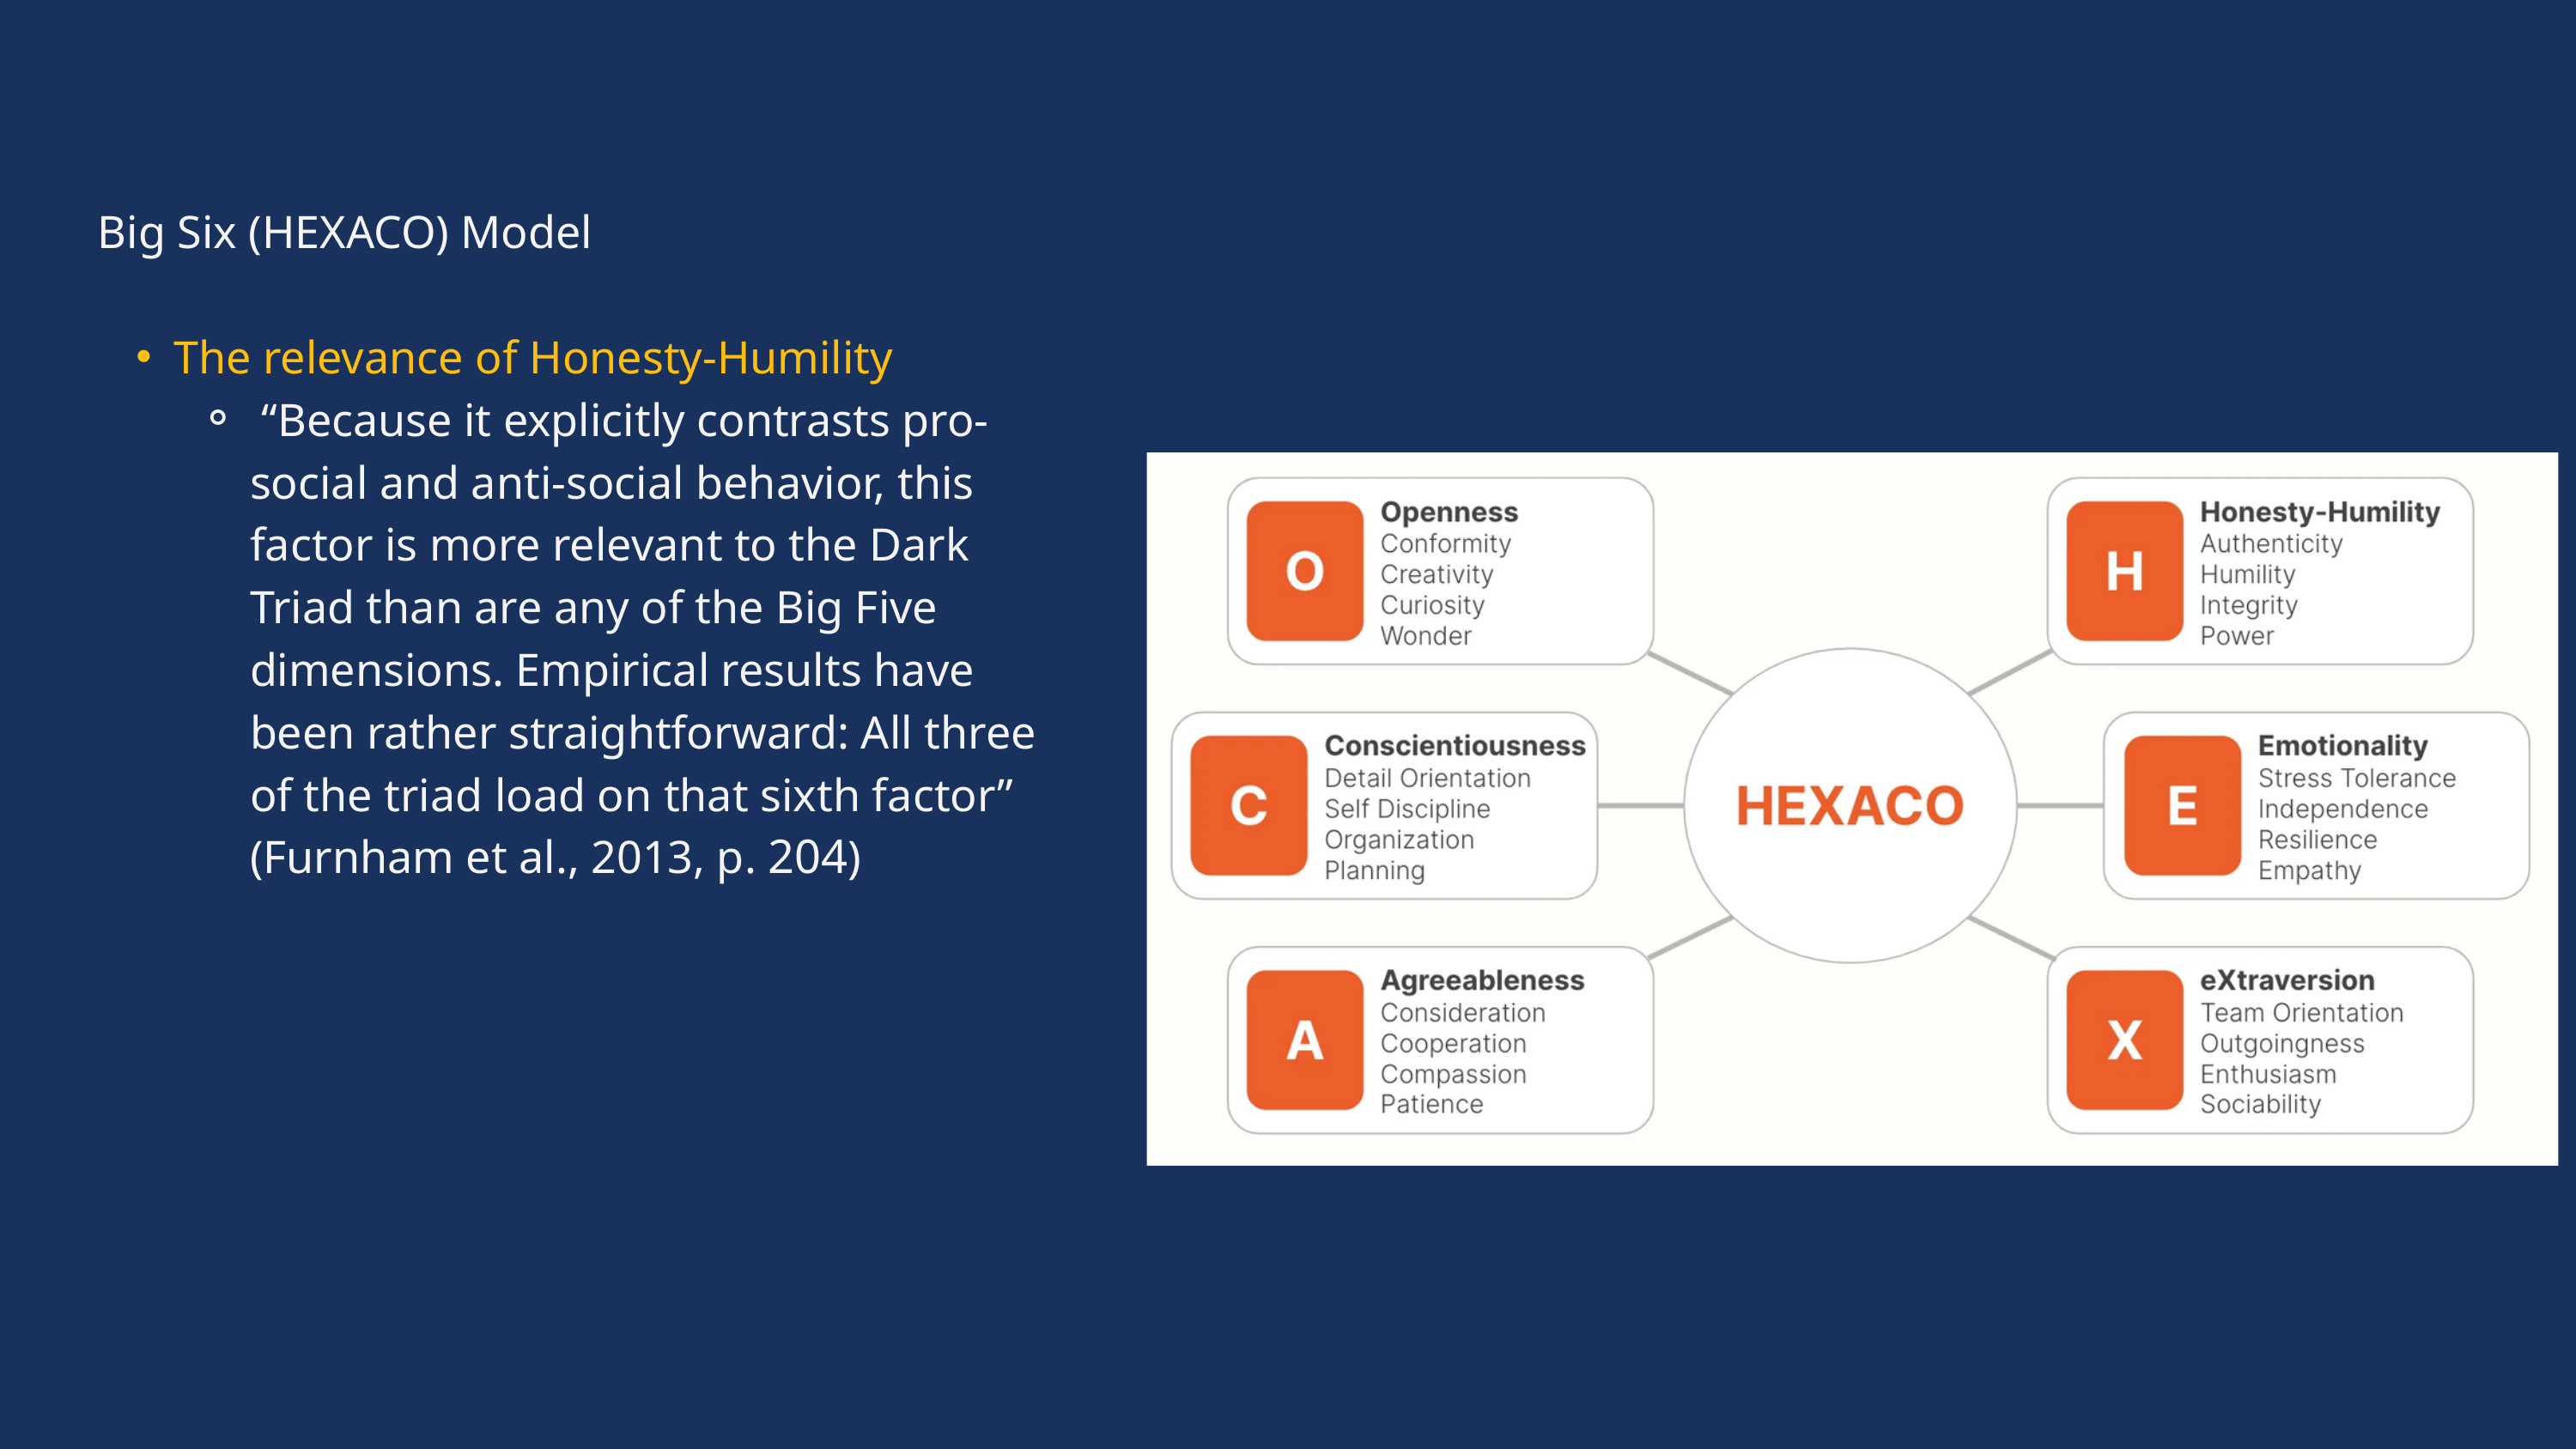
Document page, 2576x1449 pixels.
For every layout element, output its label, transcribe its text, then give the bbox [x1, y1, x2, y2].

text_box Big Six (HEXACO) Model The relevance of Honesty-Humility “Because it explicitly contrasts pro-social and anti-social behavior, this factor is more relevant to the Dark Triad than are any of the Big Five dimensions. Empirical results have been rather straightforward: All three of the triad load on that sixth factor” (Furnham et al., 2013, p. 204) [98, 195, 1073, 946]
text_box [1146, 452, 2559, 1166]
